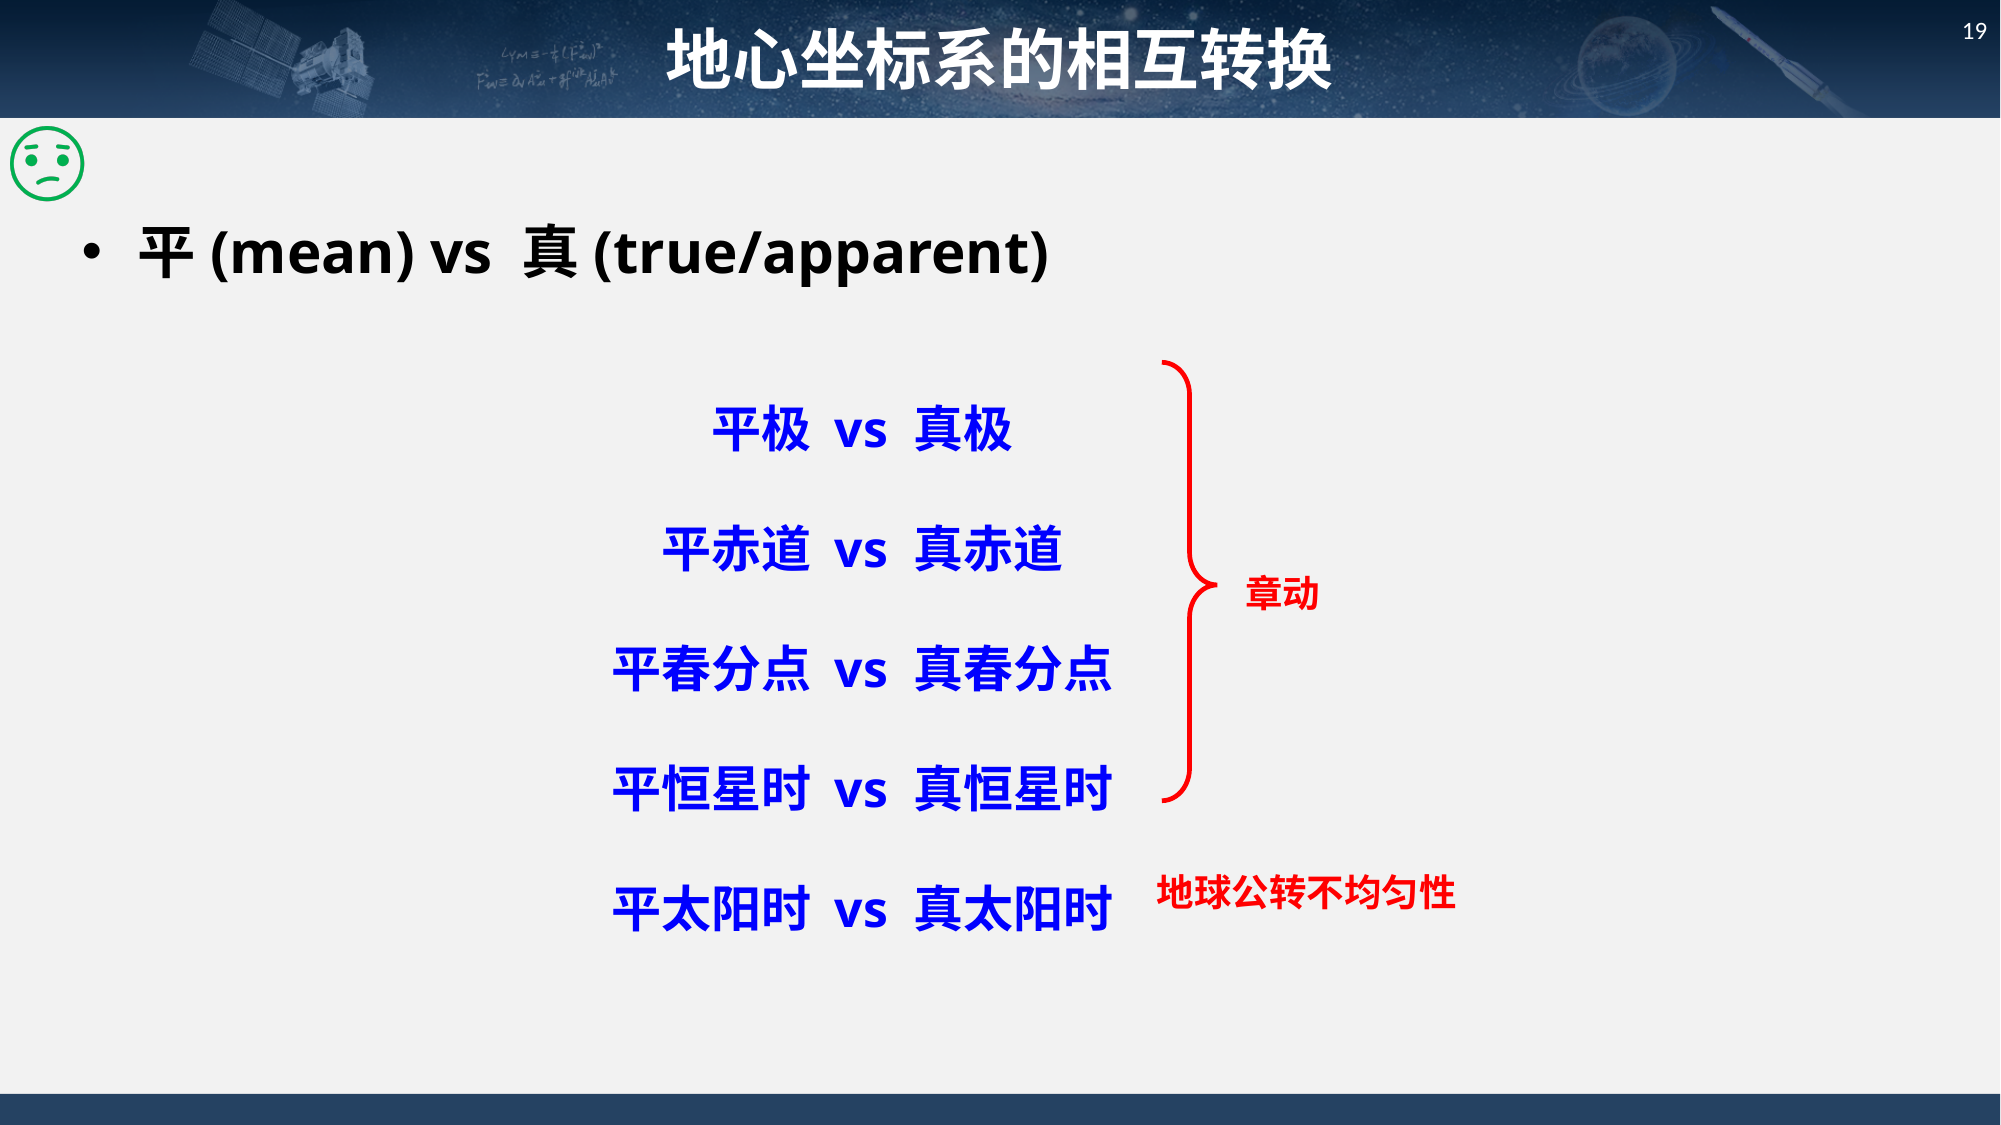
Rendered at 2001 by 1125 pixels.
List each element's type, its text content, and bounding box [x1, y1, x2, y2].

text_box 平极 vs 真极 平赤道 vs 真赤道 平春分点 vs 真春分点 平恒星时 vs 真恒星时 平太阳时 vs 真太阳时 [363, 329, 1362, 945]
text_box 平(mean) vs 真(true/apparent) [66, 172, 1933, 503]
text_box 地球公转不均匀性 [1141, 861, 1605, 922]
text_box 地心坐标系的相互转换 [0, 0, 2000, 117]
text_box [1161, 361, 1218, 802]
text_box 章动 [1230, 562, 1343, 623]
picture [0, 0, 2001, 211]
